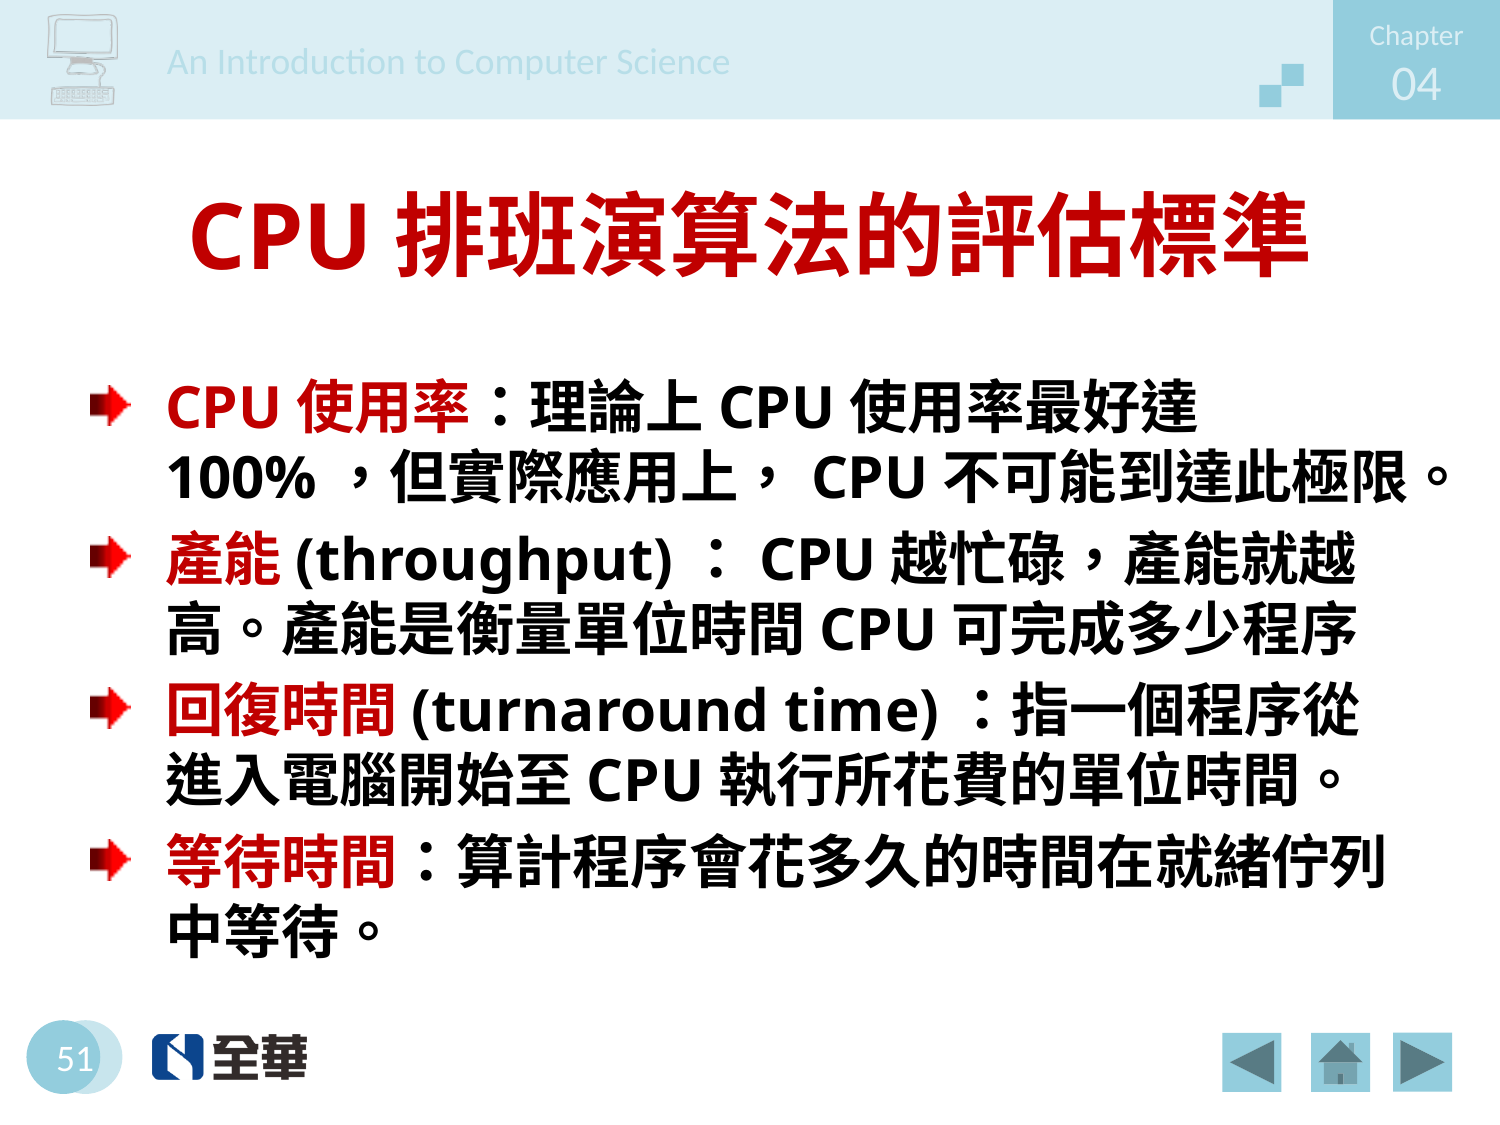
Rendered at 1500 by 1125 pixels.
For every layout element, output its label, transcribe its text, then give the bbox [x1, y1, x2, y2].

list CPU使用率：理論上CPU使用率最好達100%，但實際應用上，CPU不可能到達此極限。 產能(throughput)：CPU越忙碌，產能就越高。產能是衡量單位時間CPU可完成多少程序 回復時間(turnaround time)：指一個程序從進入電腦開始至CPU執行所花費的單位時間。 等待時間：算計程序會花多久的時間在就緒佇列中等待。 [75, 363, 1425, 1005]
picture [152, 1034, 307, 1080]
picture [47, 14, 118, 106]
picture [90, 536, 131, 578]
title CPU排班演算法的評估標準 [75, 138, 1425, 327]
picture [90, 687, 131, 729]
picture [90, 385, 131, 426]
picture [90, 839, 131, 881]
